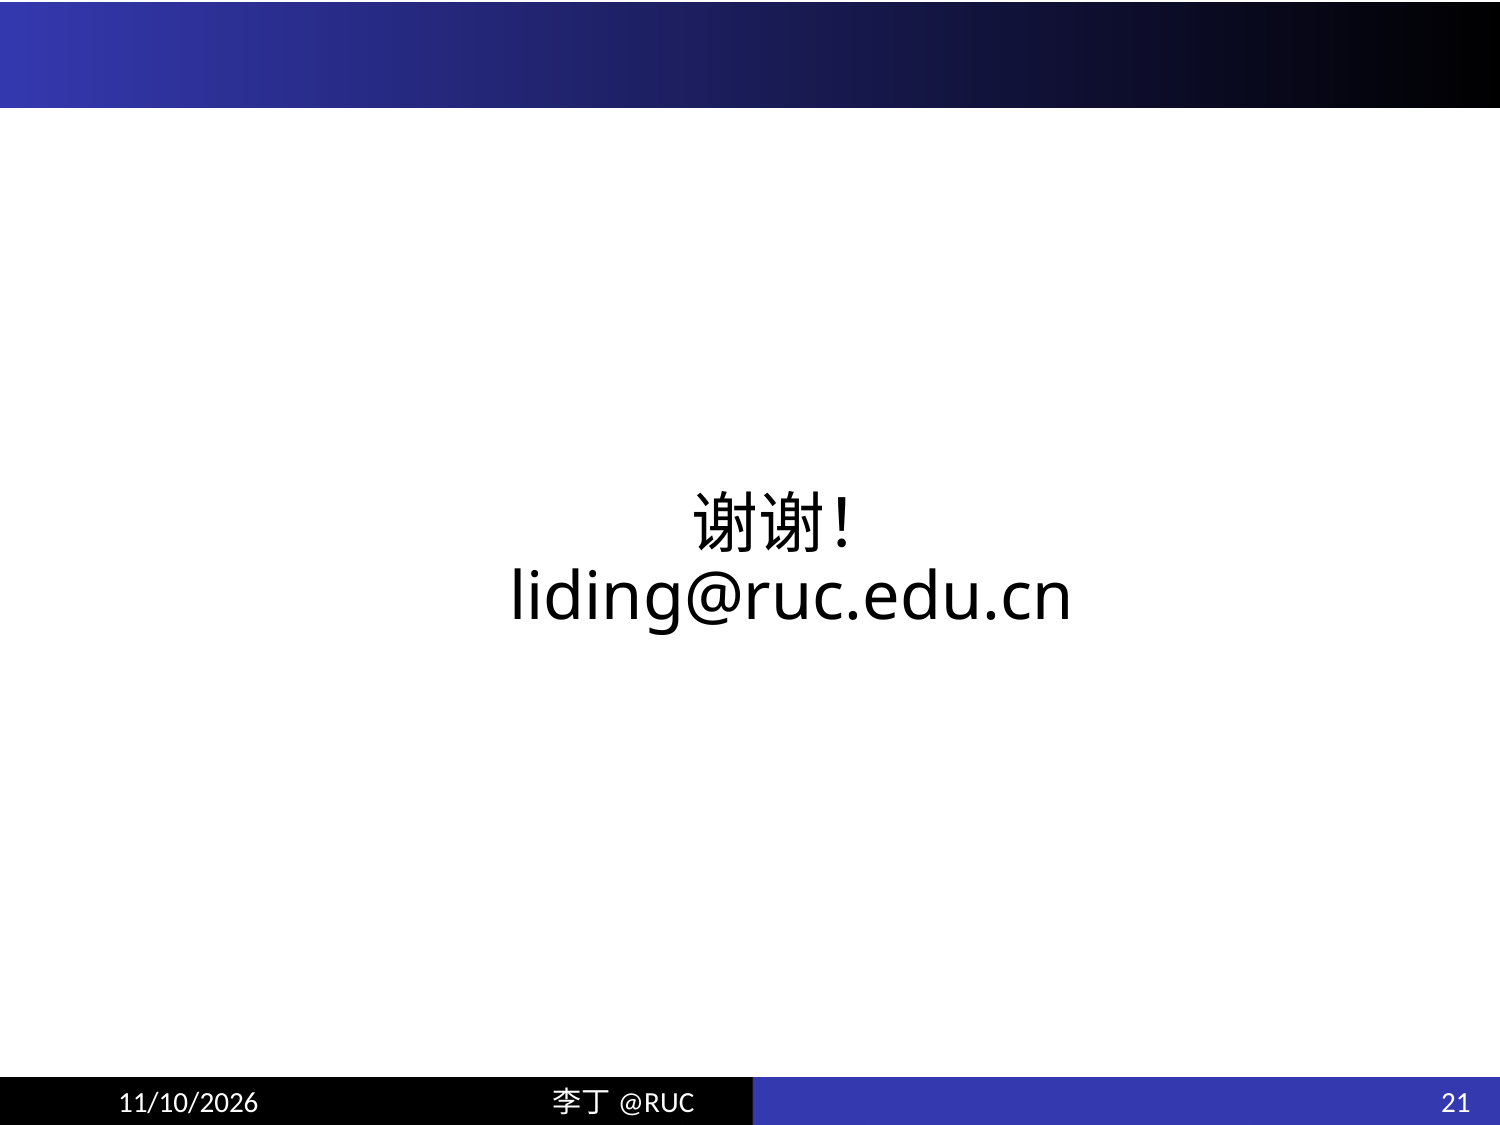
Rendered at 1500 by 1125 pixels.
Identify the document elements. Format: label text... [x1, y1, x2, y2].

slide_number 21 [1396, 1083, 1486, 1120]
picture [0, 2, 1500, 108]
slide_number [103, 1088, 441, 1114]
picture [0, 1077, 1500, 1125]
footer 李丁@RUC [496, 1088, 750, 1114]
title 谢谢！ liding@ruc.edu.cn [144, 453, 1439, 671]
